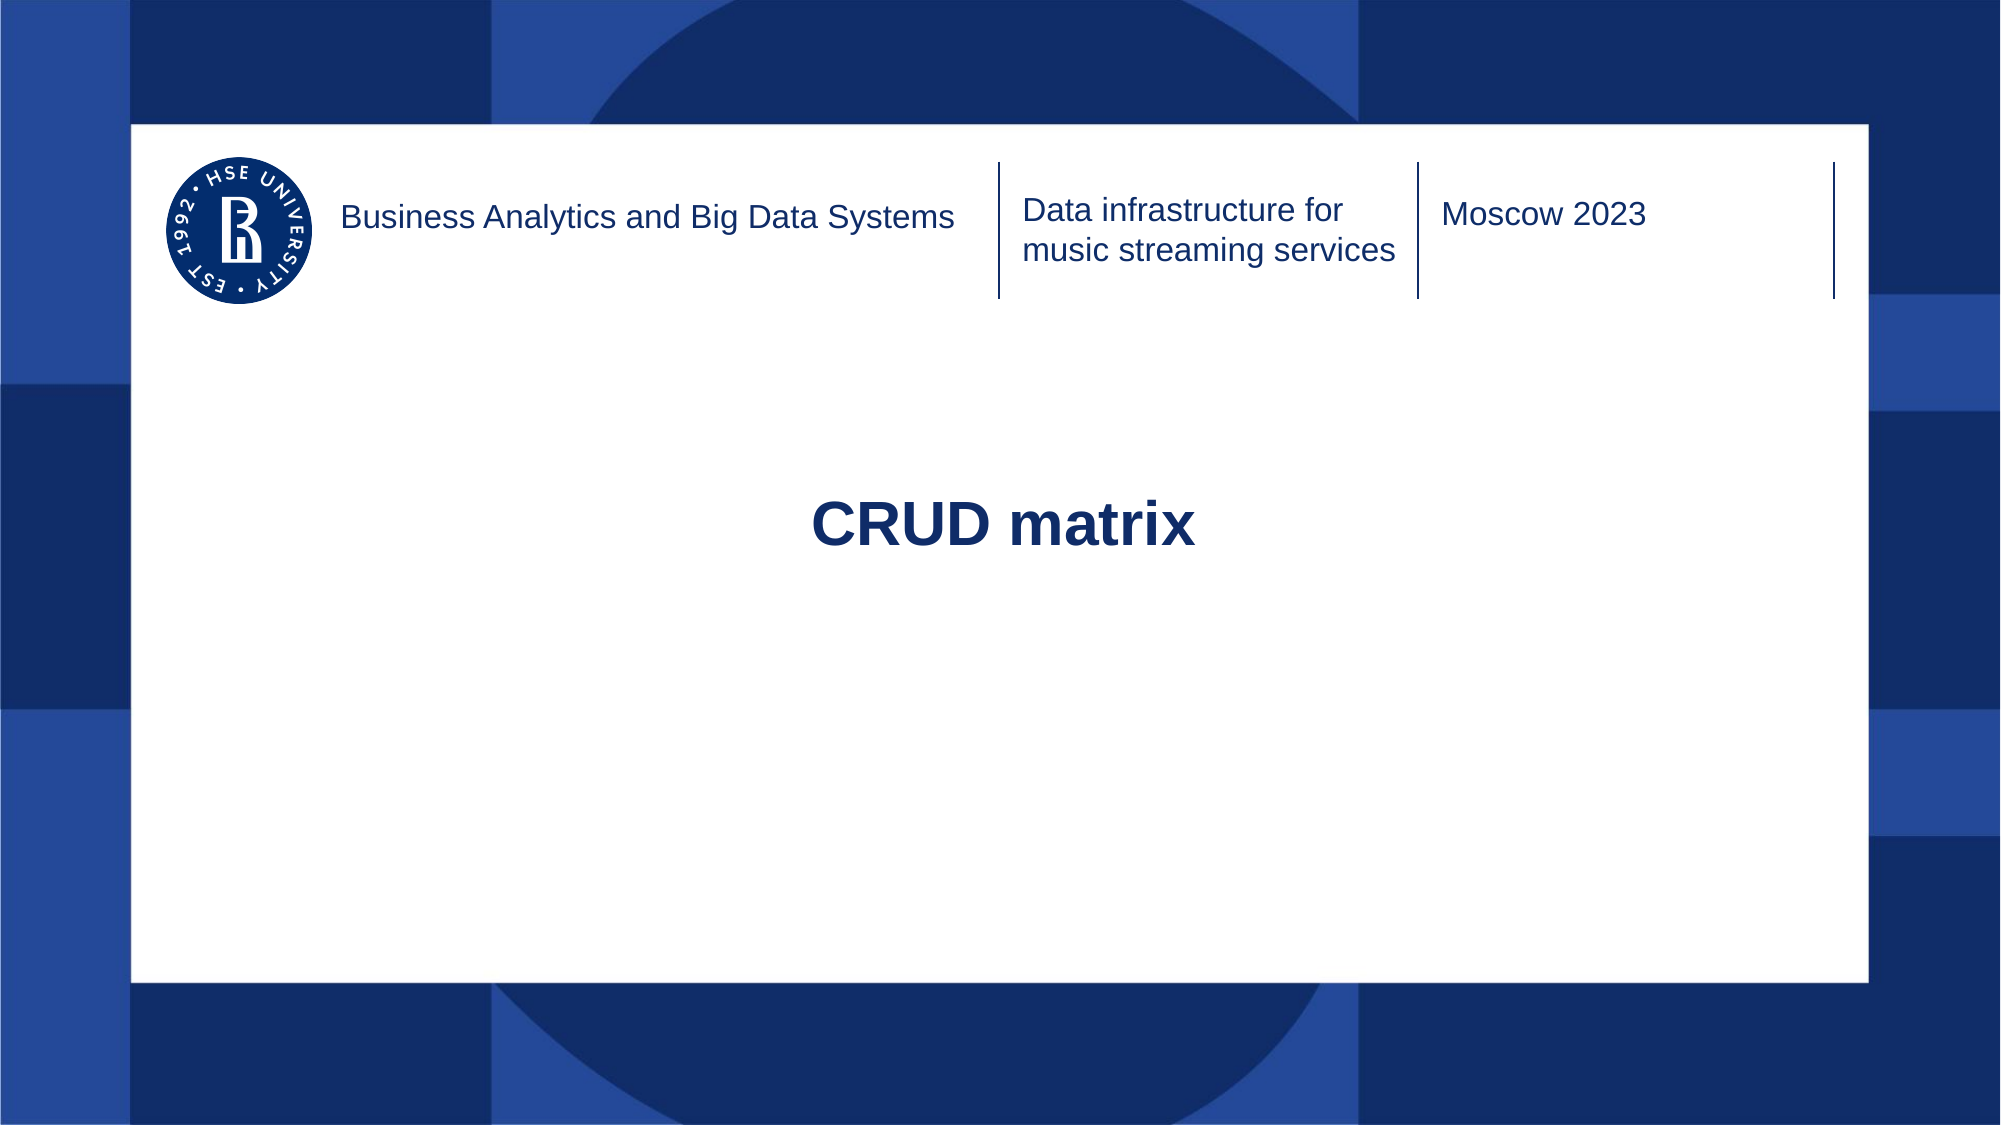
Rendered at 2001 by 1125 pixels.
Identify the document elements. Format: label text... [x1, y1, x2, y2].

list Business Analytics and Big Data Systems [340, 194, 972, 267]
title CRUD matrix [304, 472, 1703, 797]
list Moscow 2023 [1441, 192, 1806, 269]
picture [0, 0, 2001, 1125]
list Data infrastructure for music streaming services [1022, 187, 1401, 255]
